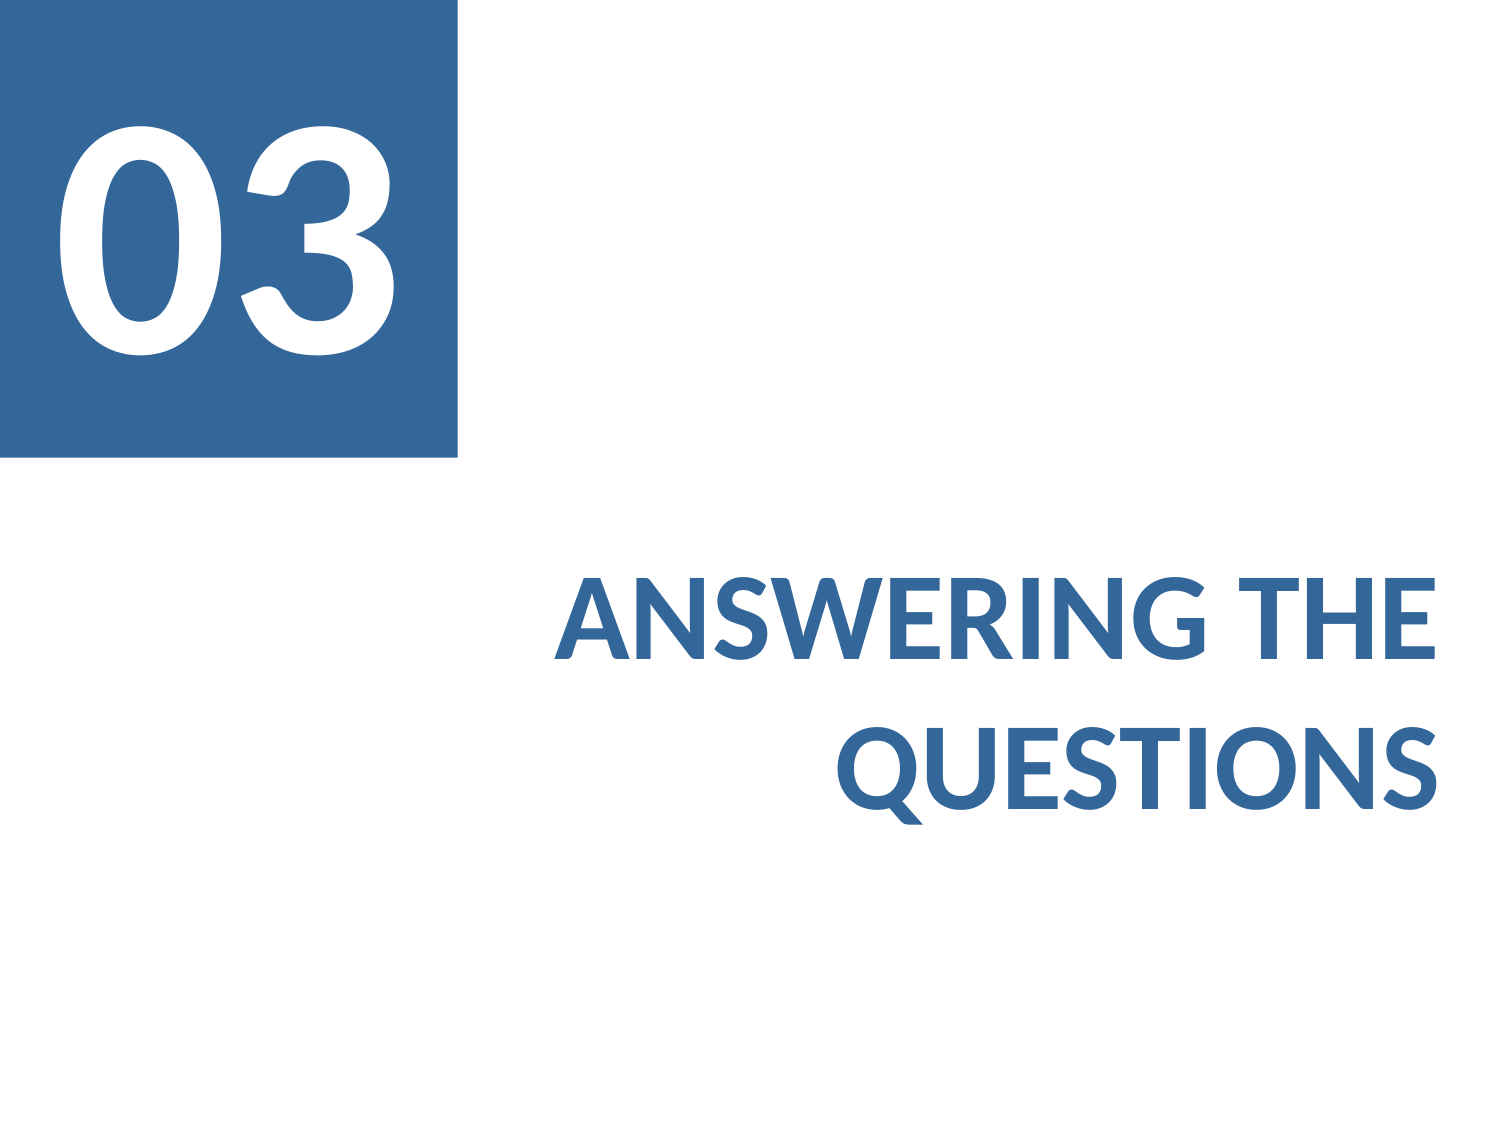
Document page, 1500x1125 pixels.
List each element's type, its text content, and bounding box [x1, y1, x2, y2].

title Answering the Questions [312, 527, 1488, 1025]
list 03 [0, 0, 458, 458]
